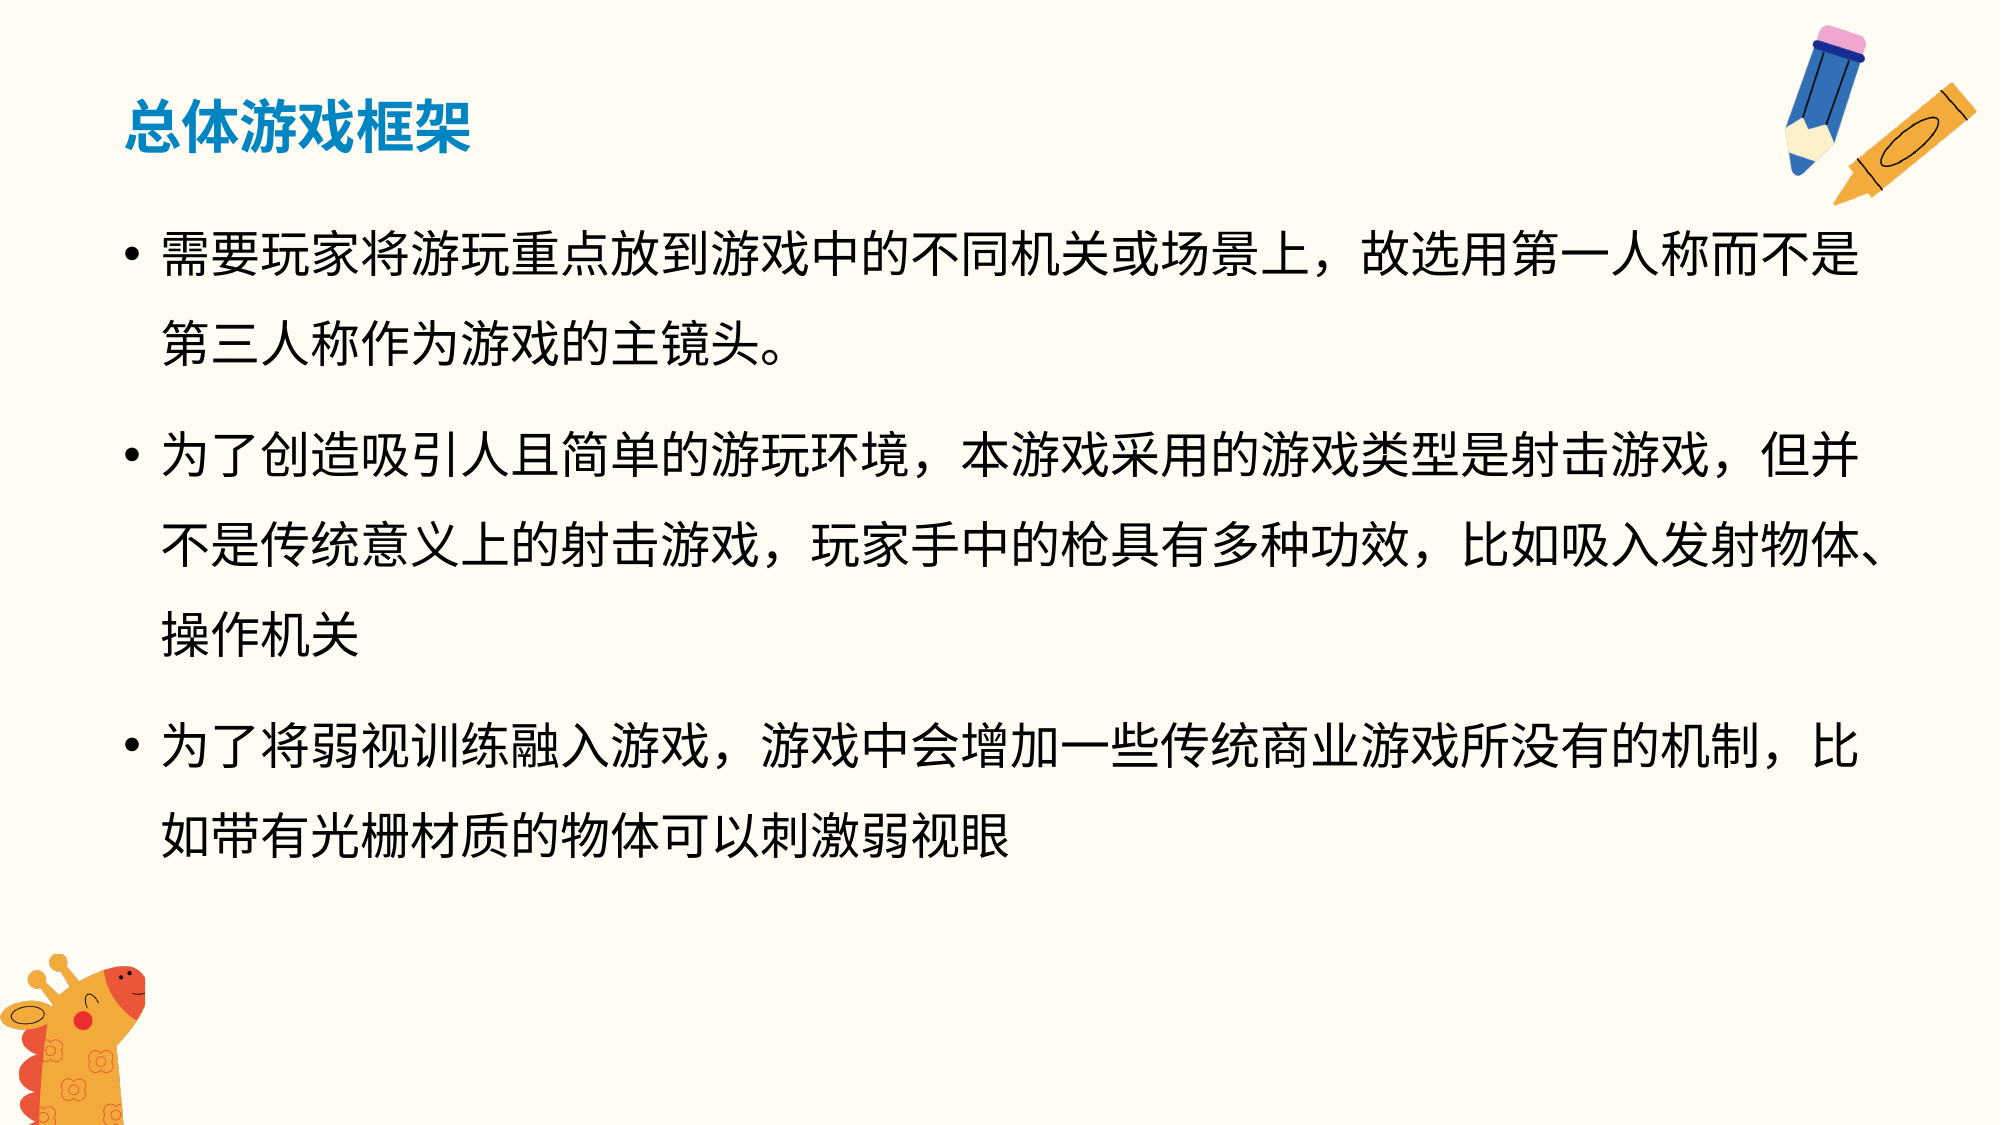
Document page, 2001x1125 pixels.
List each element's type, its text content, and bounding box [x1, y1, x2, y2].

picture [1833, 81, 1977, 206]
list 需要玩家将游玩重点放到游戏中的不同机关或场景上，故选用第一人称而不是第三人称作为游戏的主镜头。 为了创造吸引人且简单的游玩环境，本游戏采用的游戏类型是射击游戏，但并不是传统意义上的射击游戏，玩家手中的枪具有多种功效，比如吸入发射物体、操作机关 为了将弱视训练融入游戏，游戏中会增加一些传统商业游戏所没有的机制，比如带有光栅材质的物体可以刺激弱视眼 [108, 185, 1890, 954]
title 总体游戏框架 [108, 0, 1890, 169]
picture [1792, 169, 1811, 177]
picture [0, 954, 146, 1125]
